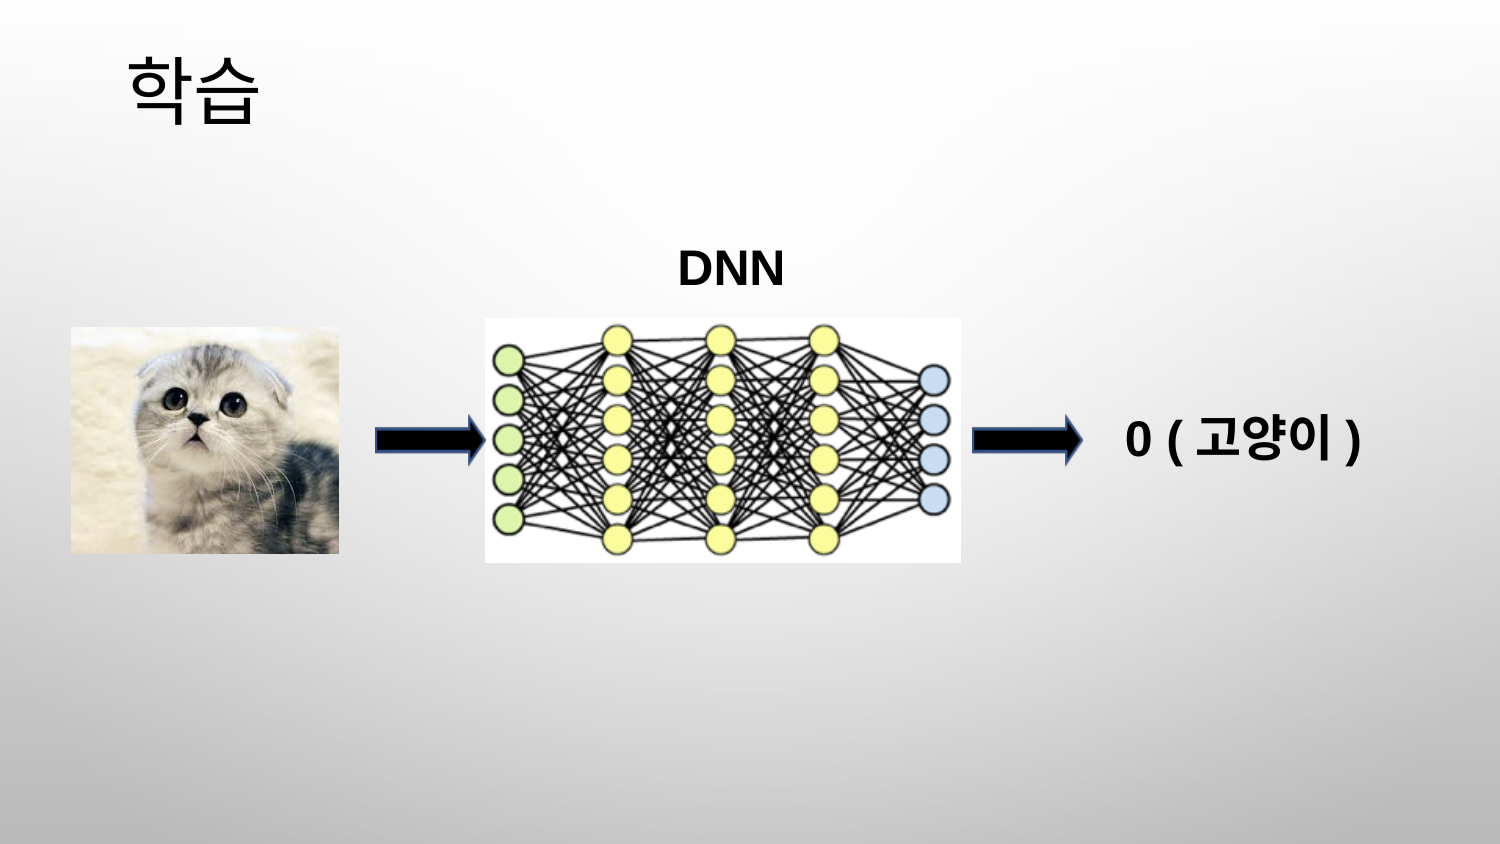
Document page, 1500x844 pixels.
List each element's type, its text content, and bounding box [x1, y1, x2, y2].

text_box 0 (고양이) [1099, 391, 1388, 490]
text_box DNN [642, 220, 821, 316]
title 학습 [125, 65, 1375, 136]
picture [0, 0, 1500, 844]
